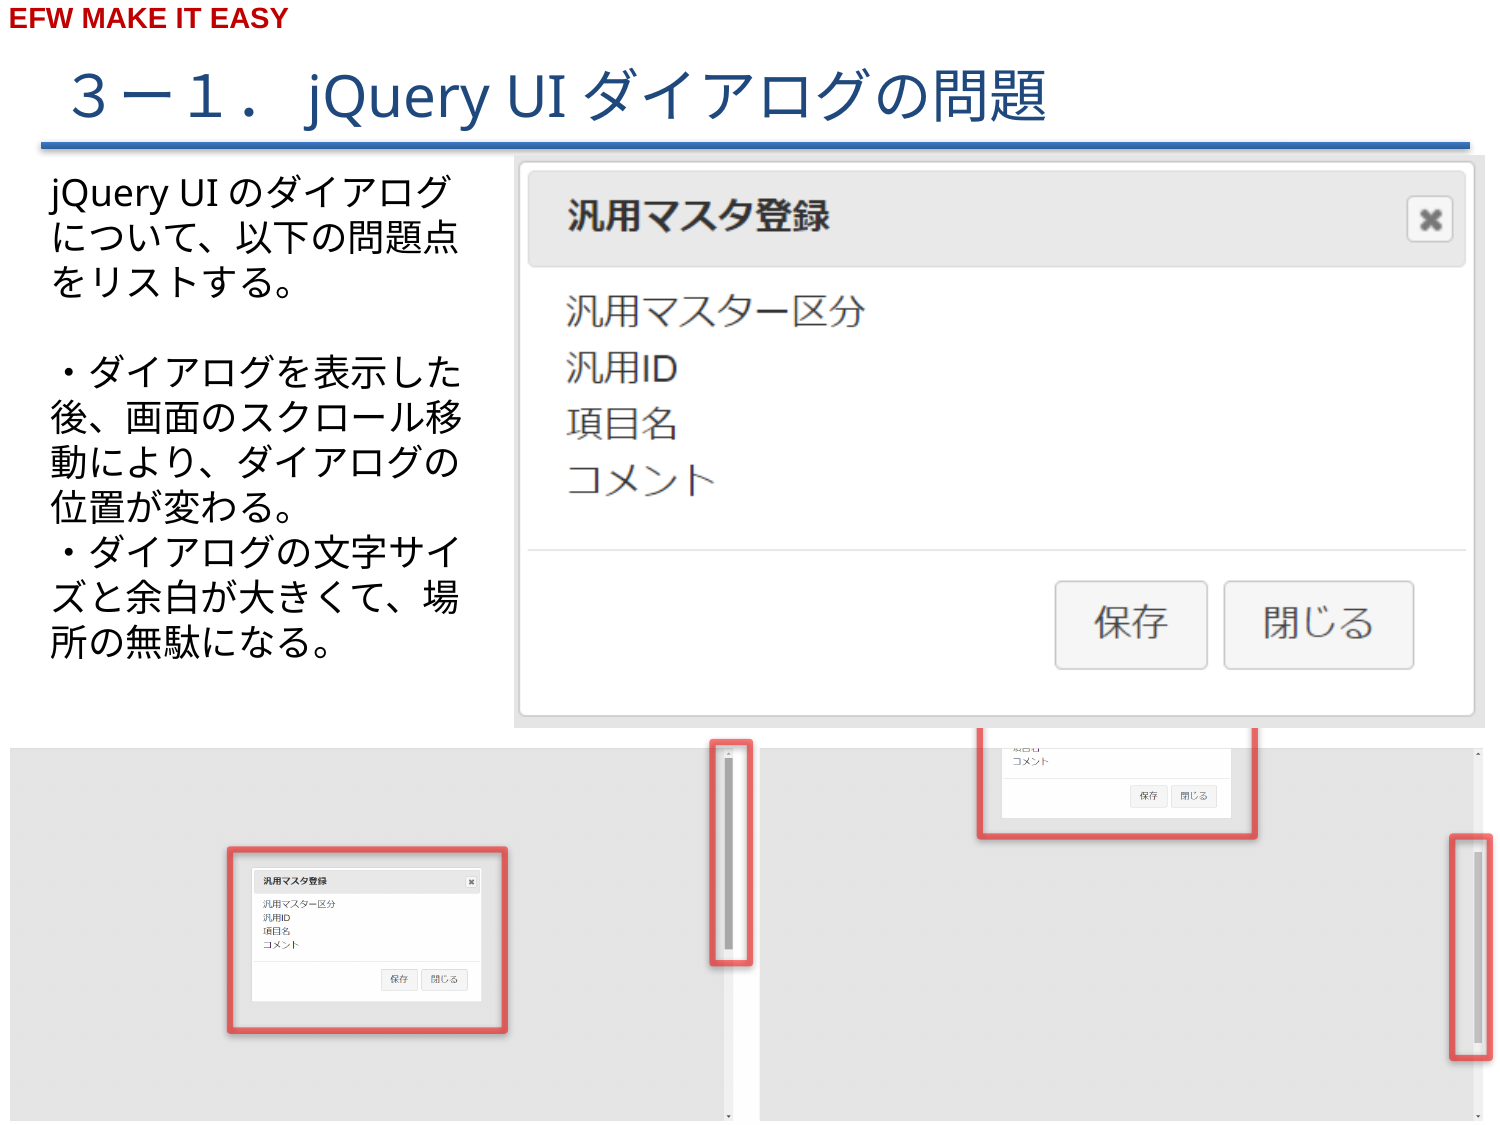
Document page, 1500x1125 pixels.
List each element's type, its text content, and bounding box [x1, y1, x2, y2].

picture [514, 155, 1485, 728]
title ３ー１．jQuery UIダイアログの問題 [45, 44, 1396, 138]
text_box [977, 735, 1258, 746]
picture [9, 747, 1485, 1125]
text_box [709, 739, 753, 746]
text_box [25, 0, 76, 27]
text_box jQuery UIのダイアログについて、以下の問題点をリストする。 ・ダイアログを表示した後、画面のスクロール移動により、ダイアログの位置が変わる。 ・ダイアログの文字サイズと余白が大きくて、場所の無駄になる。 [36, 161, 489, 672]
text_box [1489, 833, 1493, 1061]
